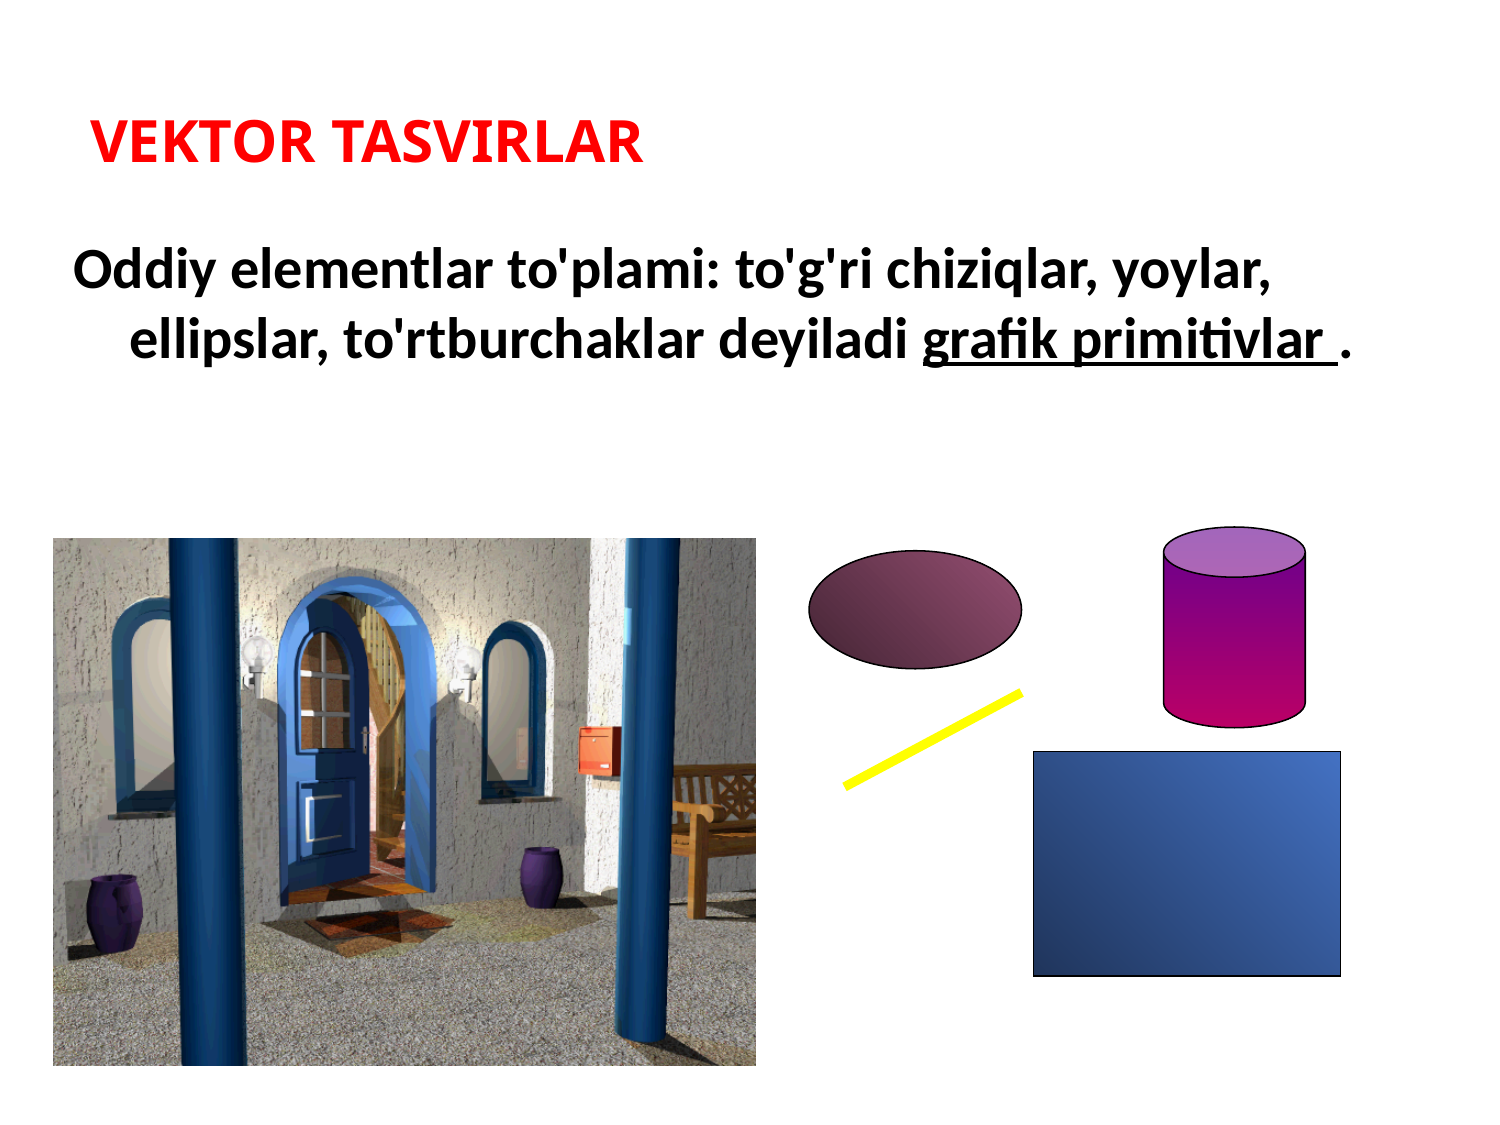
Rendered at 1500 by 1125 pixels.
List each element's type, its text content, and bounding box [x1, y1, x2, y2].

text_box Vektor tasvirlar [74, 45, 1425, 233]
text_box [1163, 527, 1306, 728]
text_box Oddiy elementlar to'plami: to'g'ri chiziqlar, yoylar, ellipslar, to'rtburchaklar deyiladi grafik primitivlar . [58, 222, 1409, 965]
picture [53, 538, 756, 1066]
text_box [1033, 751, 1341, 976]
text_box [809, 550, 1022, 669]
